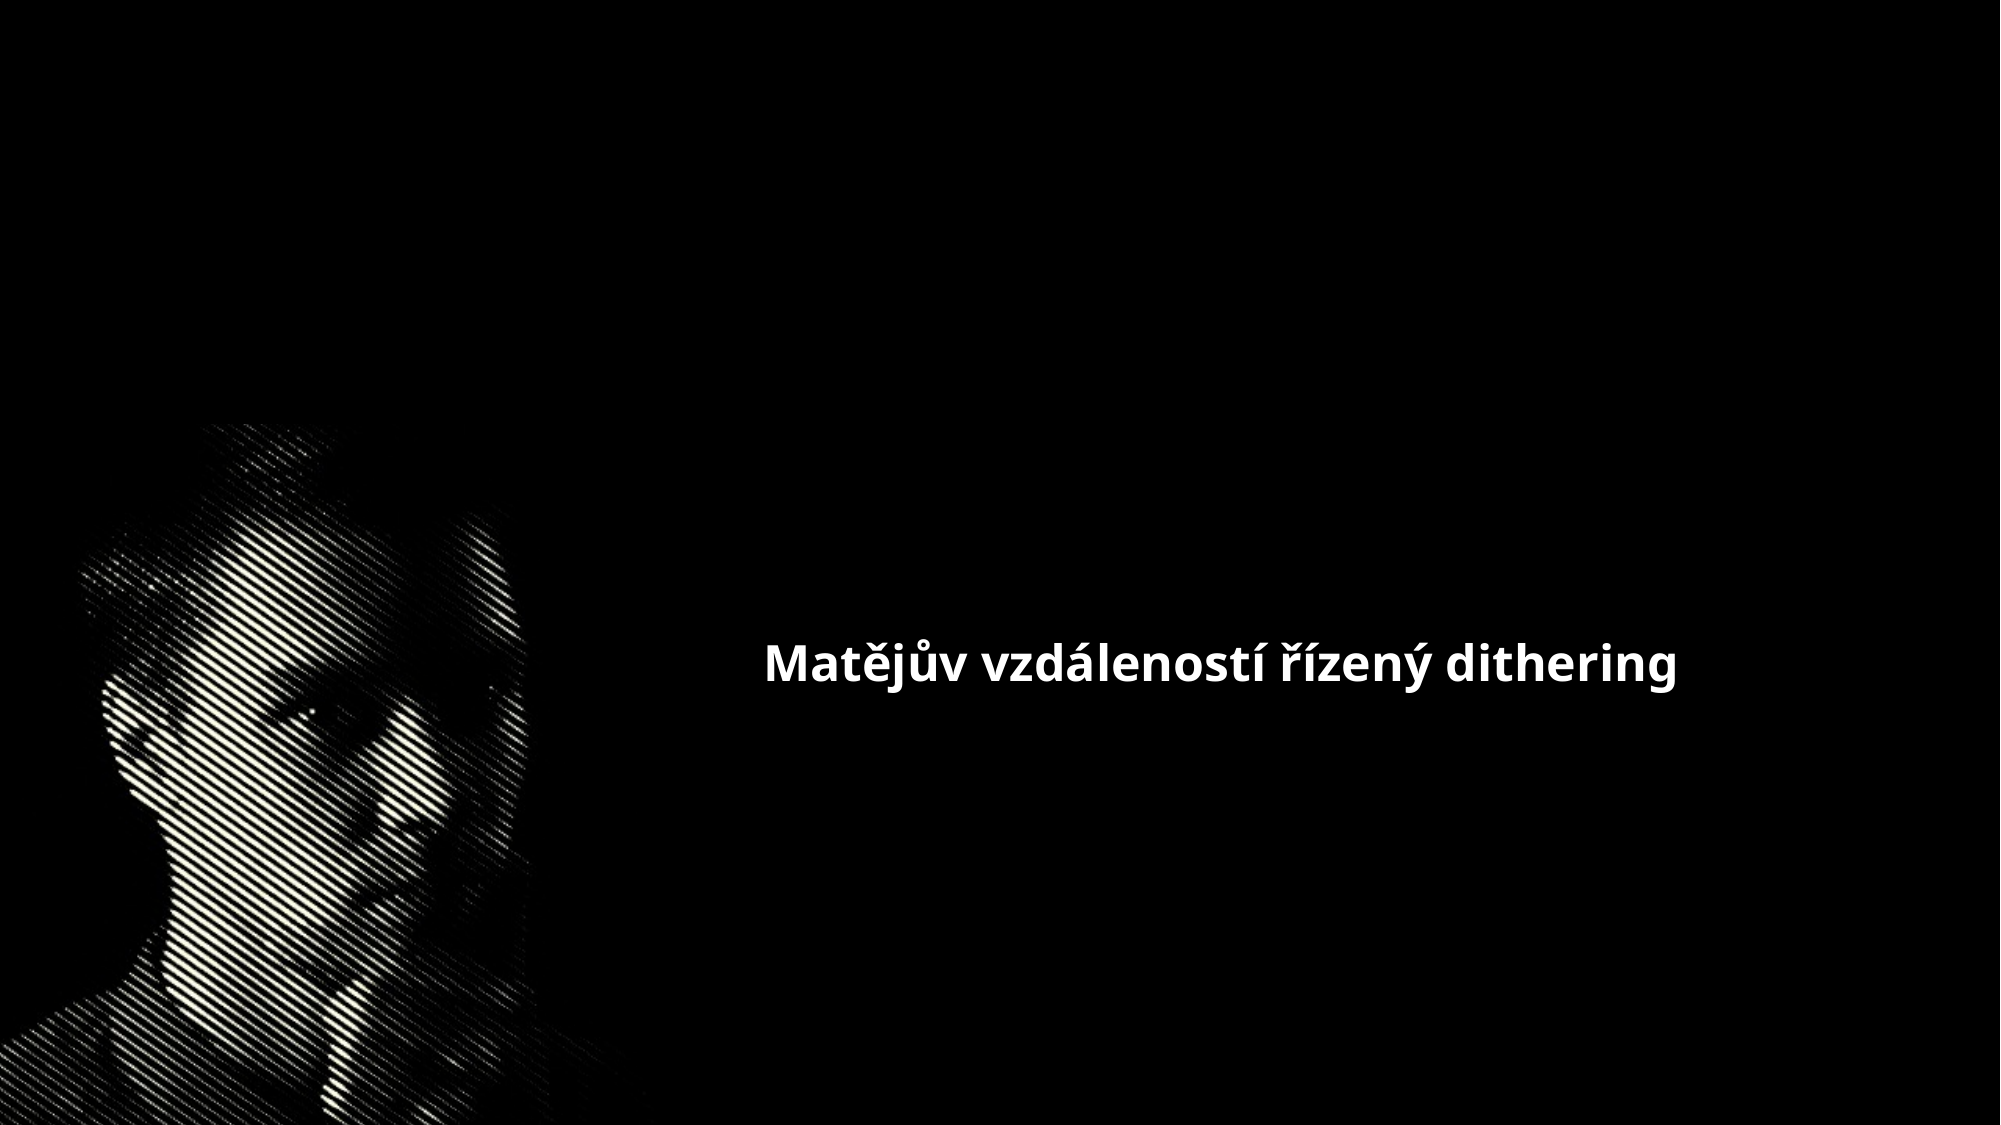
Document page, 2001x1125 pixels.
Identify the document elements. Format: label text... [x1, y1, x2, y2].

picture [0, 423, 704, 1125]
text_box Matějův vzdáleností řízený dithering [748, 623, 1695, 699]
